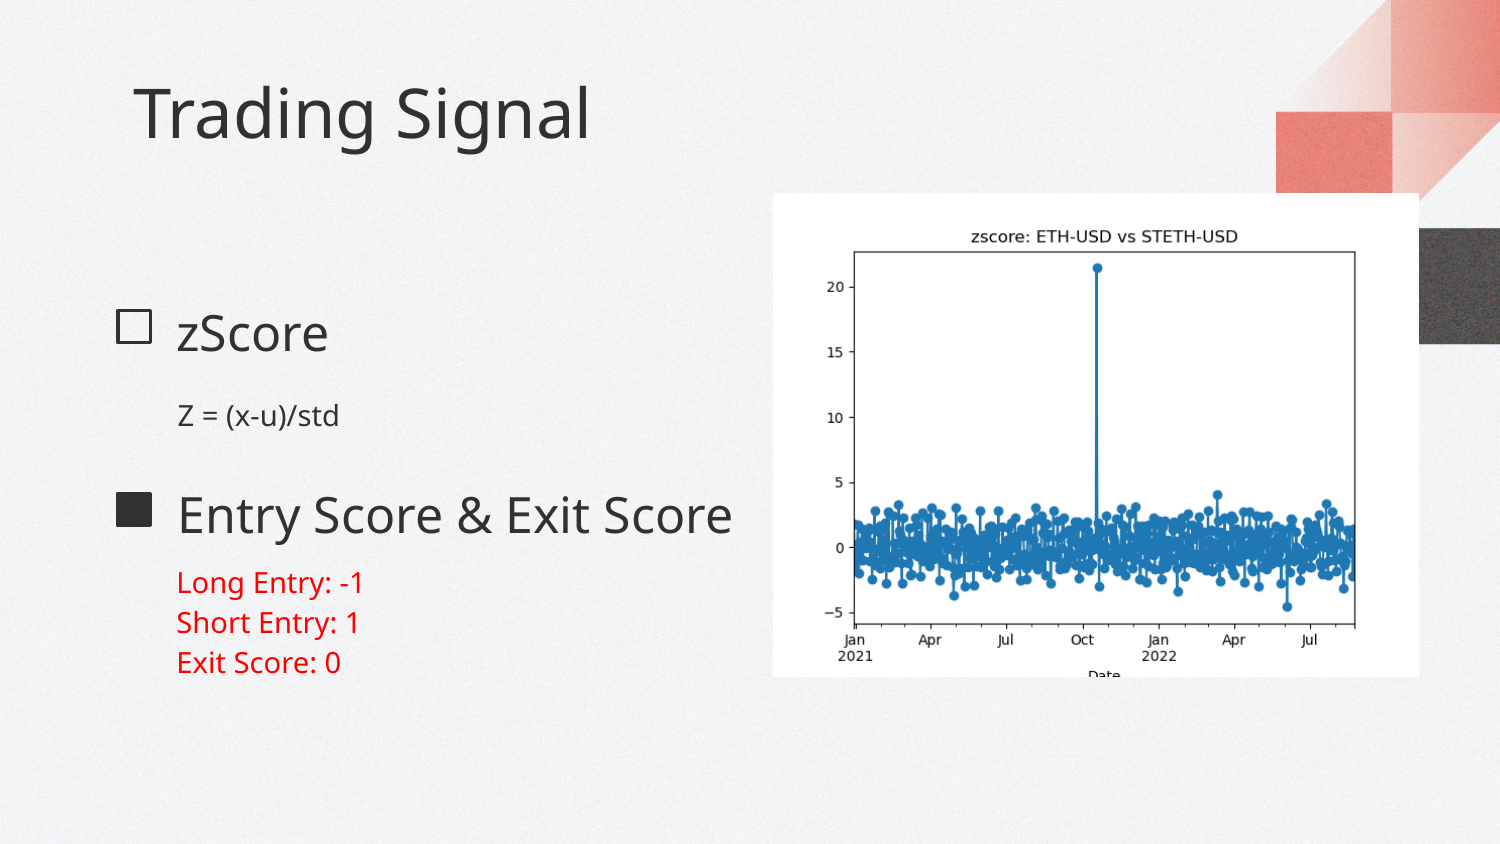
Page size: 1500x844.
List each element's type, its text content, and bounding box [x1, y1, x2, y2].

text_box [118, 310, 151, 343]
subtitle zScore [161, 305, 605, 349]
text_box [118, 493, 151, 526]
subtitle Entry Score & Exit Score [162, 487, 768, 531]
subtitle Z = (x-u)/std [162, 367, 622, 457]
picture [0, 0, 1500, 844]
subtitle Long Entry: -1 Short Entry: 1 Exit Score: 0 [161, 555, 723, 684]
title Trading Signal [118, 63, 1159, 158]
